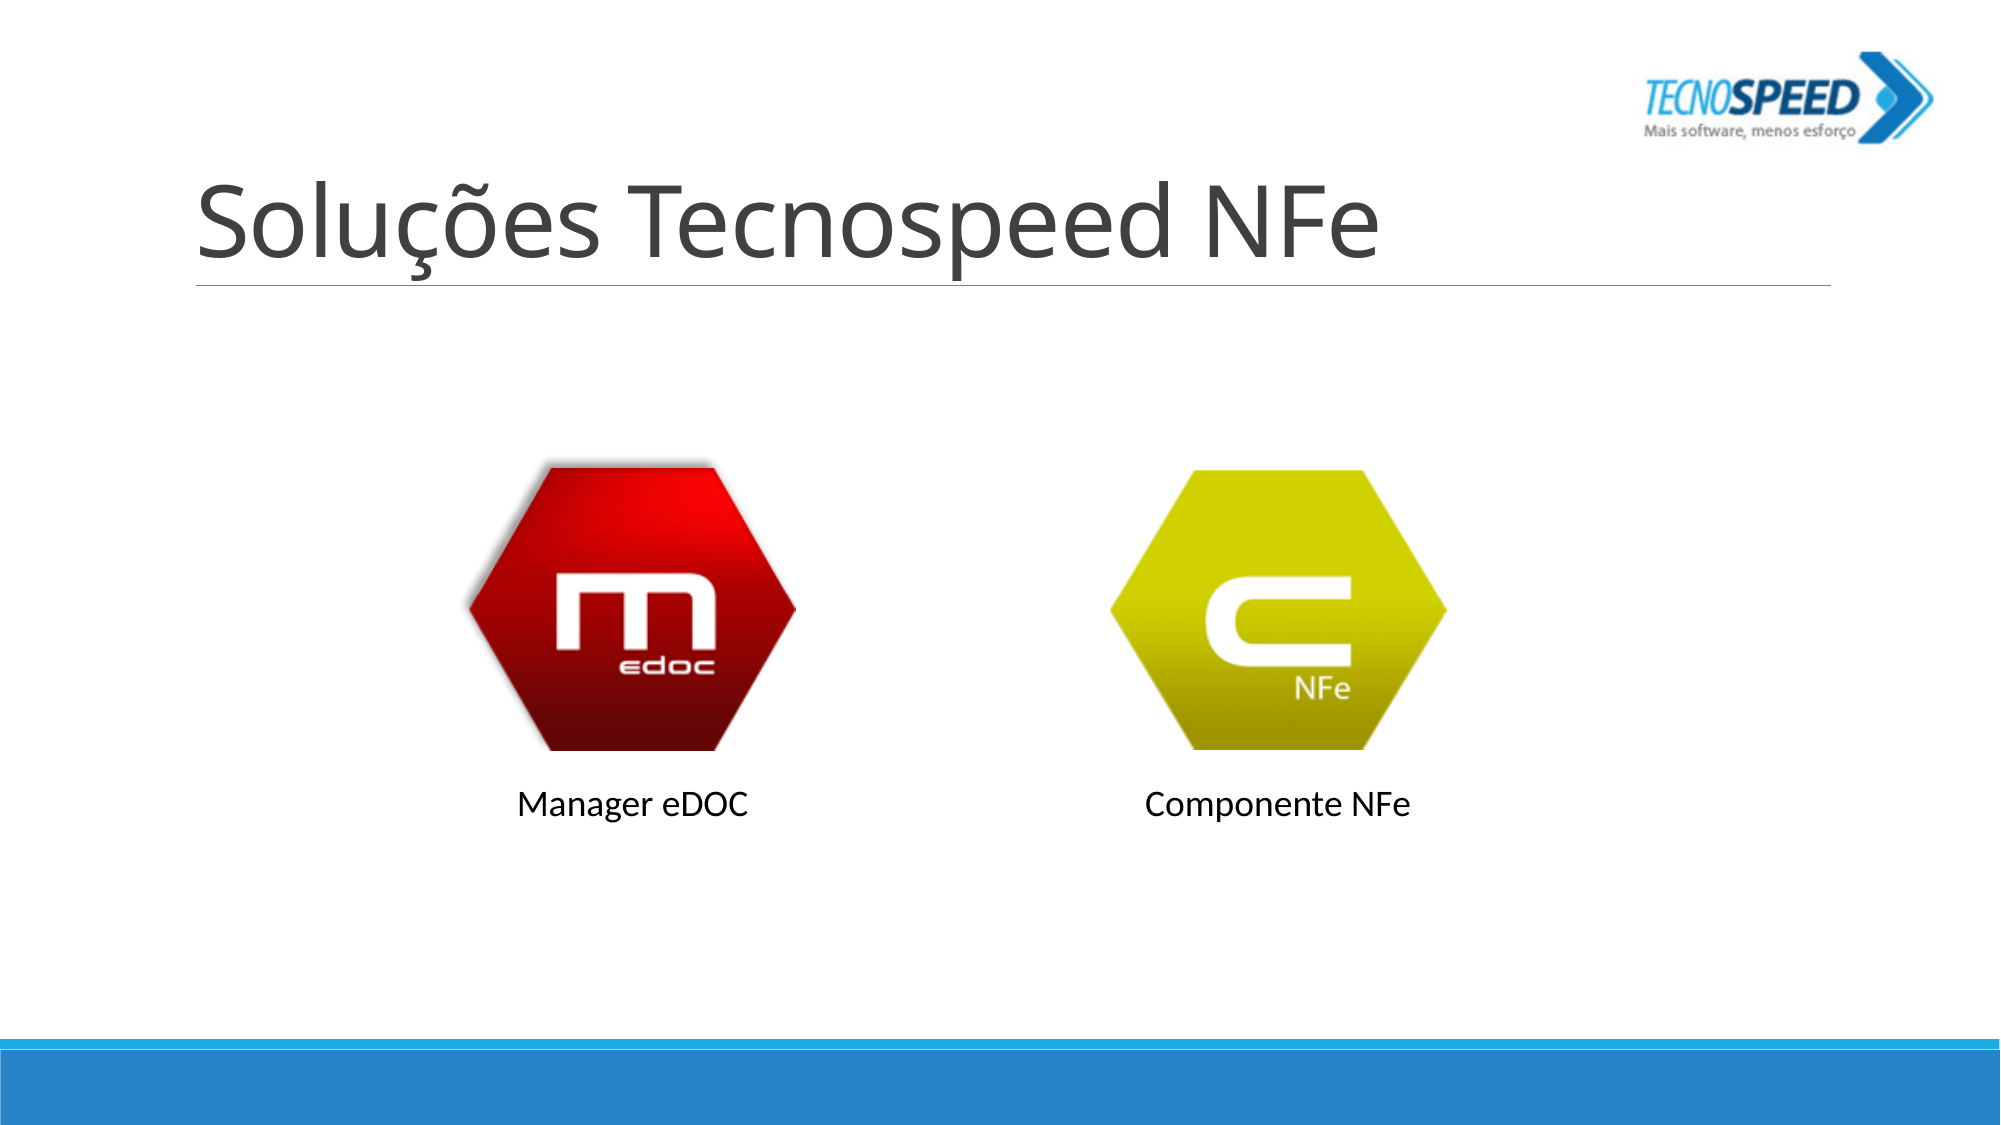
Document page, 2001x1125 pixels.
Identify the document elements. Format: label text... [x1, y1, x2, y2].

picture [1642, 48, 1966, 158]
title Soluções Tecnospeed NFe [180, 47, 1830, 285]
text_box Componente NFe [1130, 771, 1427, 832]
text_box Manager eDOC [502, 771, 764, 832]
picture [468, 467, 797, 751]
picture [1109, 470, 1447, 751]
